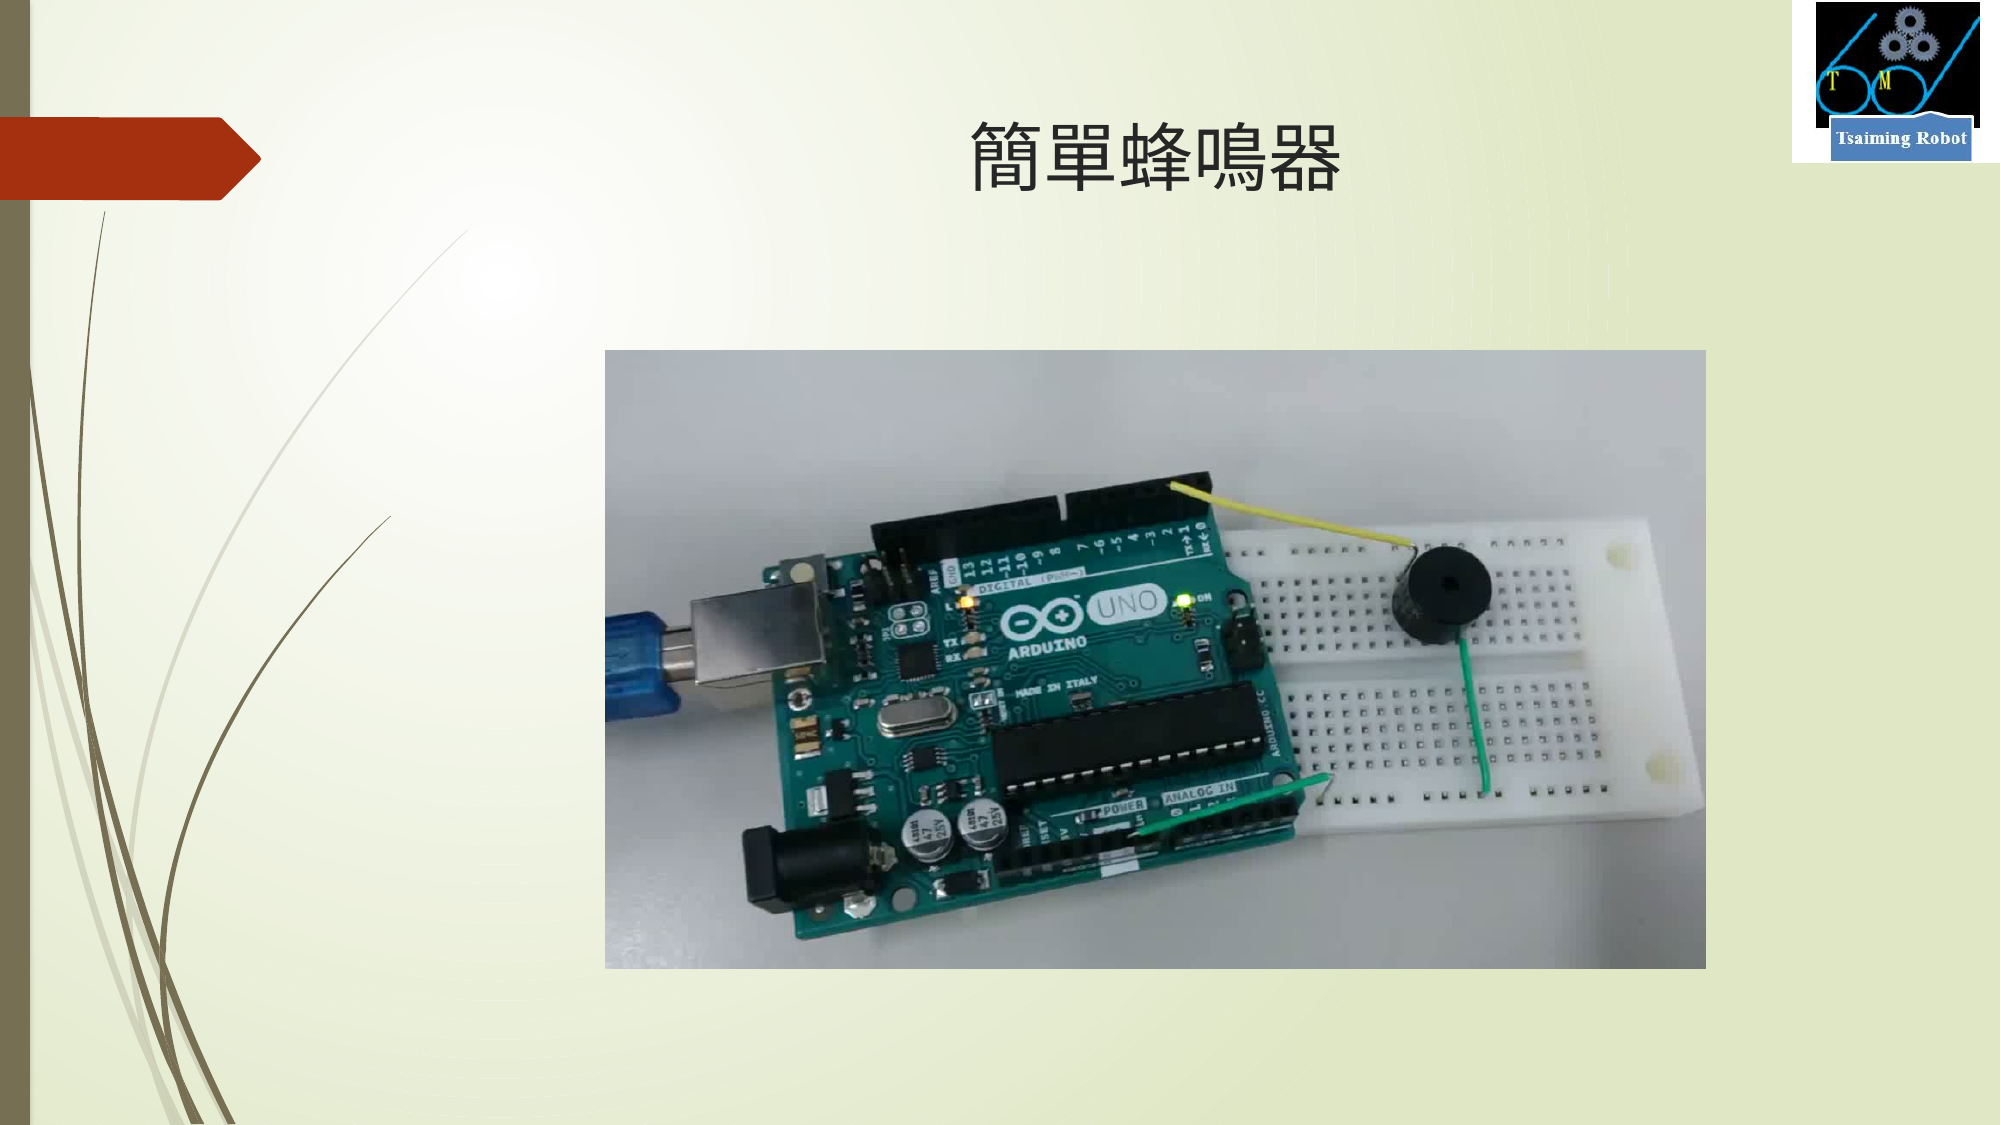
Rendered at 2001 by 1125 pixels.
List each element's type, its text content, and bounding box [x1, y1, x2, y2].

picture [1792, 0, 2000, 163]
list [604, 349, 1708, 970]
title 簡單蜂鳴器 [425, 102, 1888, 313]
